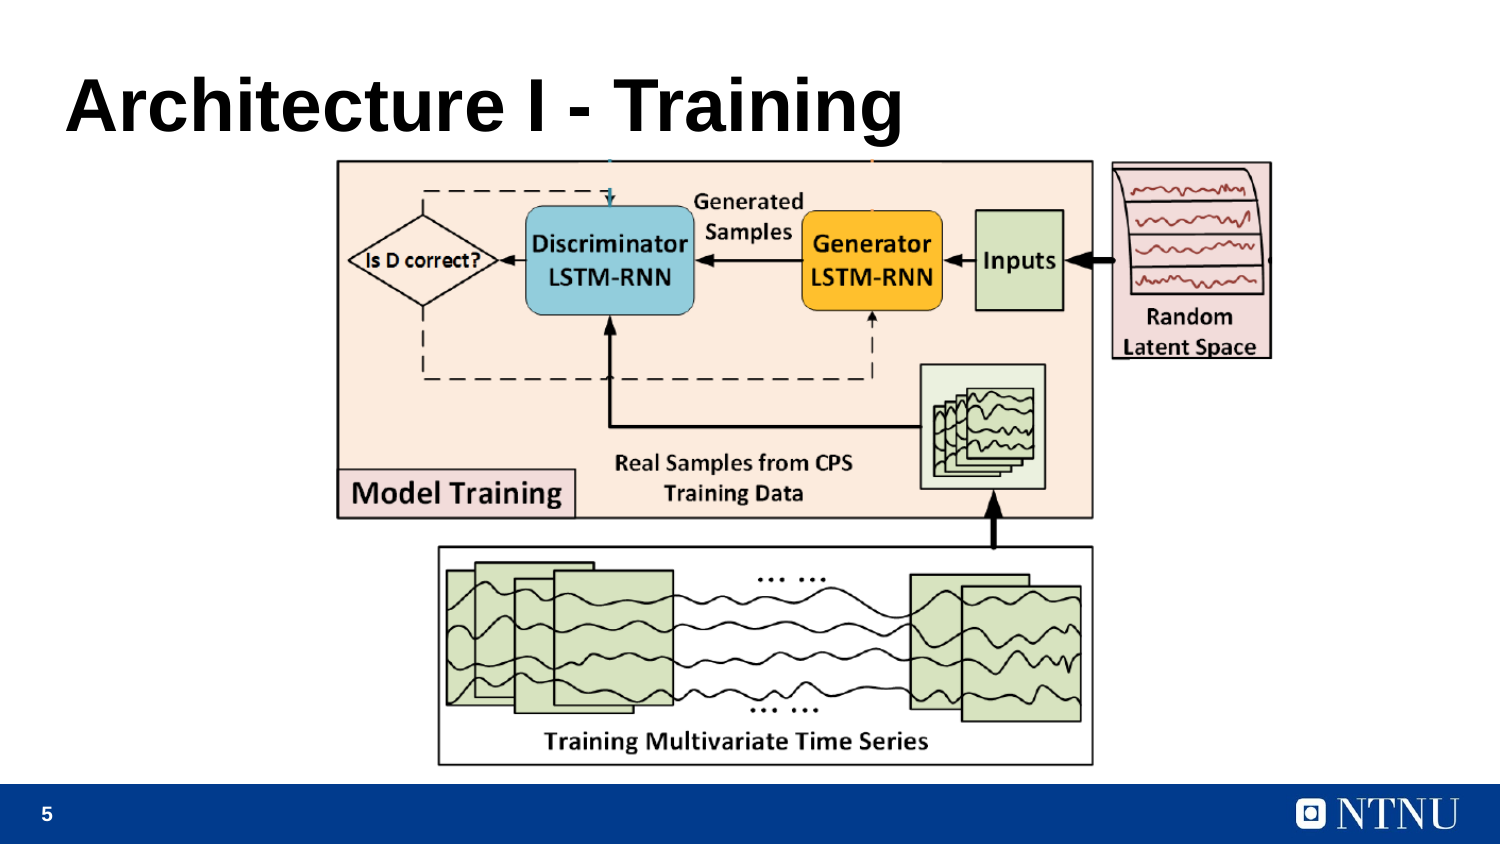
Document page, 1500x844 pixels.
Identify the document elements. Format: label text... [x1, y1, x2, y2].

picture [332, 155, 1287, 780]
title Architecture I - Training [49, 48, 1431, 156]
picture [0, 784, 1500, 844]
